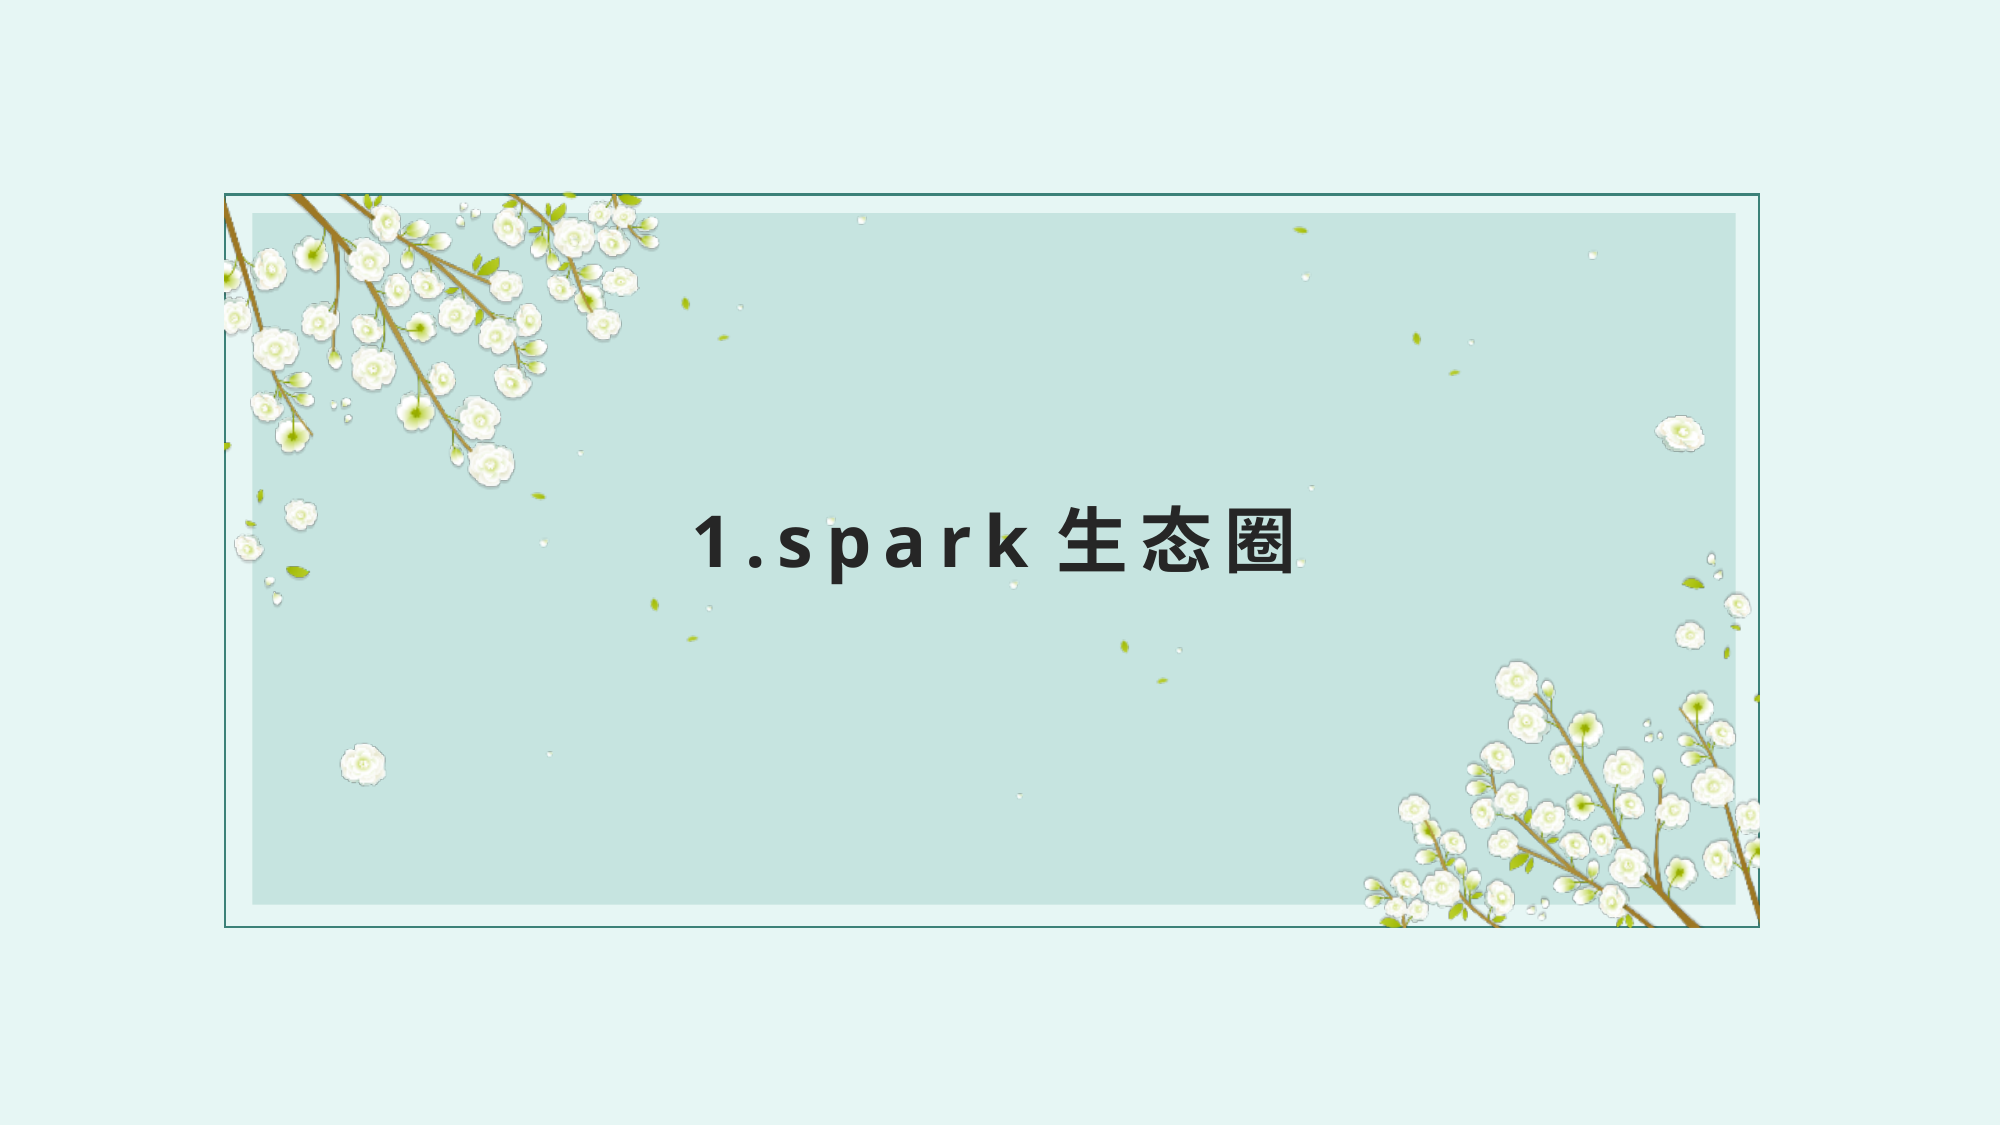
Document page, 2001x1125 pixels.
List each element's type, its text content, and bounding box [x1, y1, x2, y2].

picture [326, 734, 395, 791]
picture [1650, 408, 1714, 461]
title 1.spark生态圈 [550, 486, 1449, 676]
picture [224, 162, 1760, 928]
